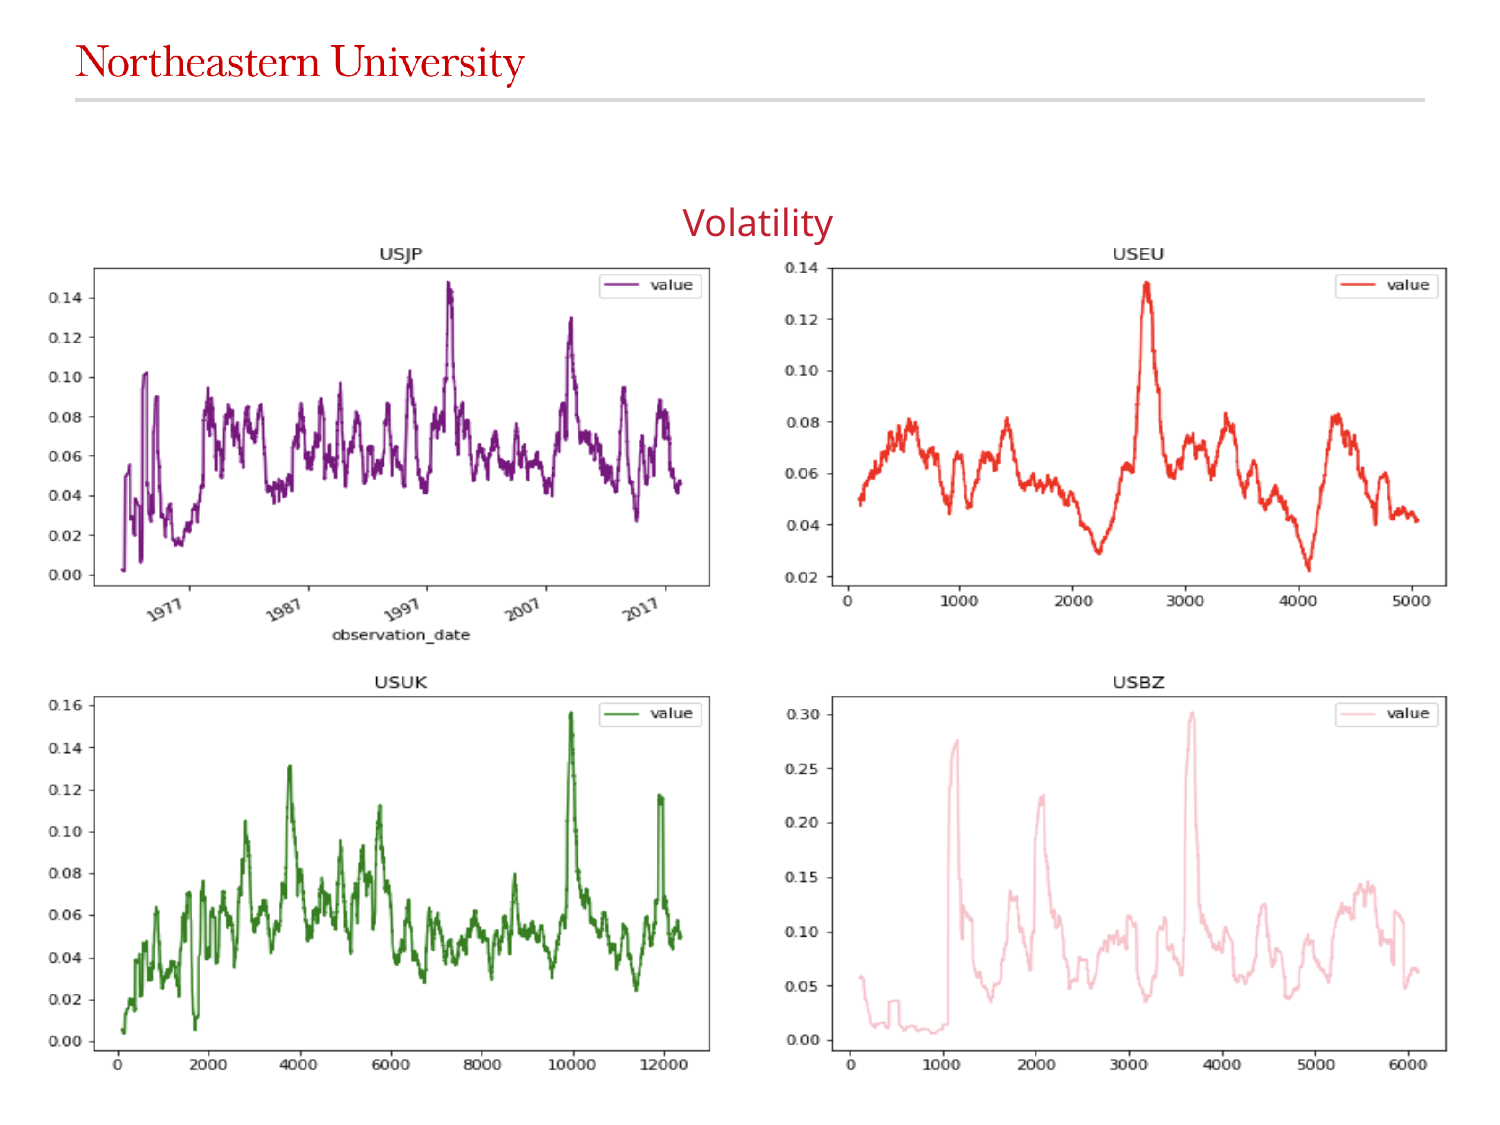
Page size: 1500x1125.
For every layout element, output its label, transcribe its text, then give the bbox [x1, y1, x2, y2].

picture [75, 44, 525, 88]
title Volatility [83, 191, 1434, 232]
picture [24, 233, 1476, 1097]
